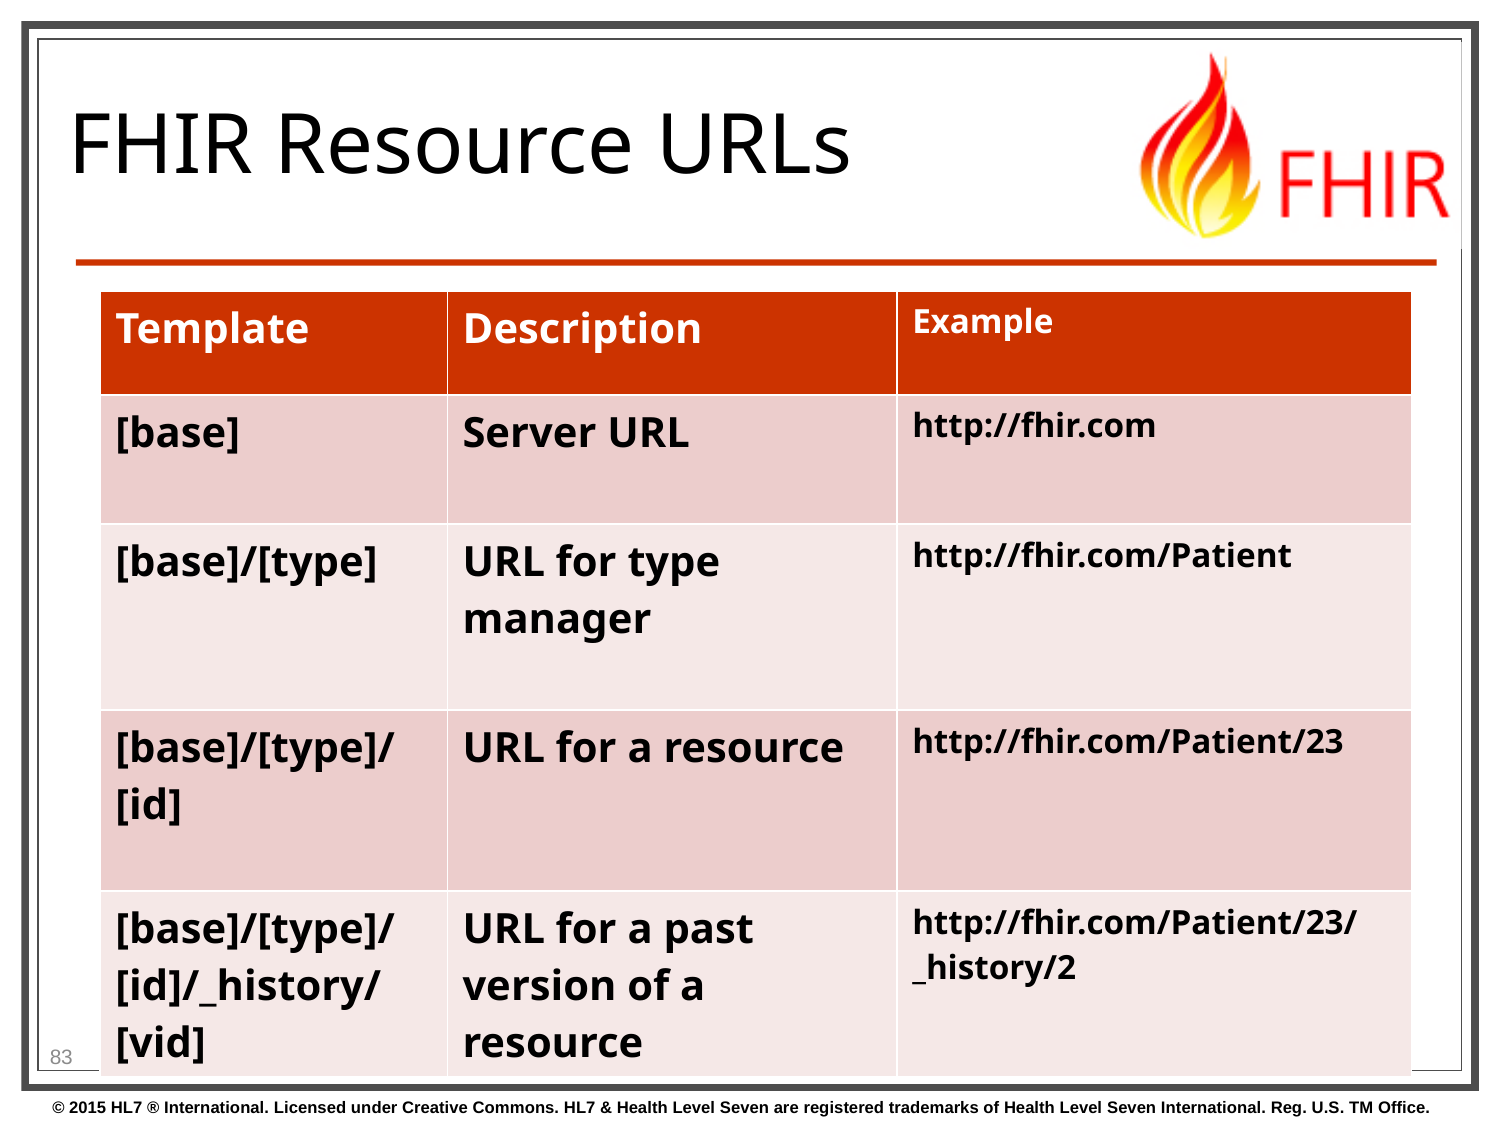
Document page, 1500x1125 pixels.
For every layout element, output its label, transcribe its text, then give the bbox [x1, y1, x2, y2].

table_header Template [101, 292, 447, 394]
table_cell [base]/[type]/[id]/_history/[vid] [101, 892, 447, 1076]
table_cell [base] [101, 396, 447, 523]
slide_number 83 [23, 1018, 99, 1094]
table_cell URL for a past version of a resource [448, 892, 896, 1076]
table_cell http://fhir.com/Patient/23/_history/2 [898, 892, 1411, 1076]
table_cell http://fhir.com [898, 396, 1411, 523]
table_cell http://fhir.com/Patient/23 [898, 711, 1411, 890]
table_cell URL for type manager [448, 525, 896, 709]
picture [1128, 42, 1462, 249]
table_cell [base]/[type]/[id] [101, 711, 447, 890]
table_cell URL for a resource [448, 711, 896, 890]
title FHIR Resource URLs [53, 54, 1128, 244]
table_header Example [898, 292, 1411, 394]
table_cell [base]/[type] [101, 525, 447, 709]
table_cell Server URL [448, 396, 896, 523]
table_cell http://fhir.com/Patient [898, 525, 1411, 709]
table_header Description [448, 292, 896, 394]
